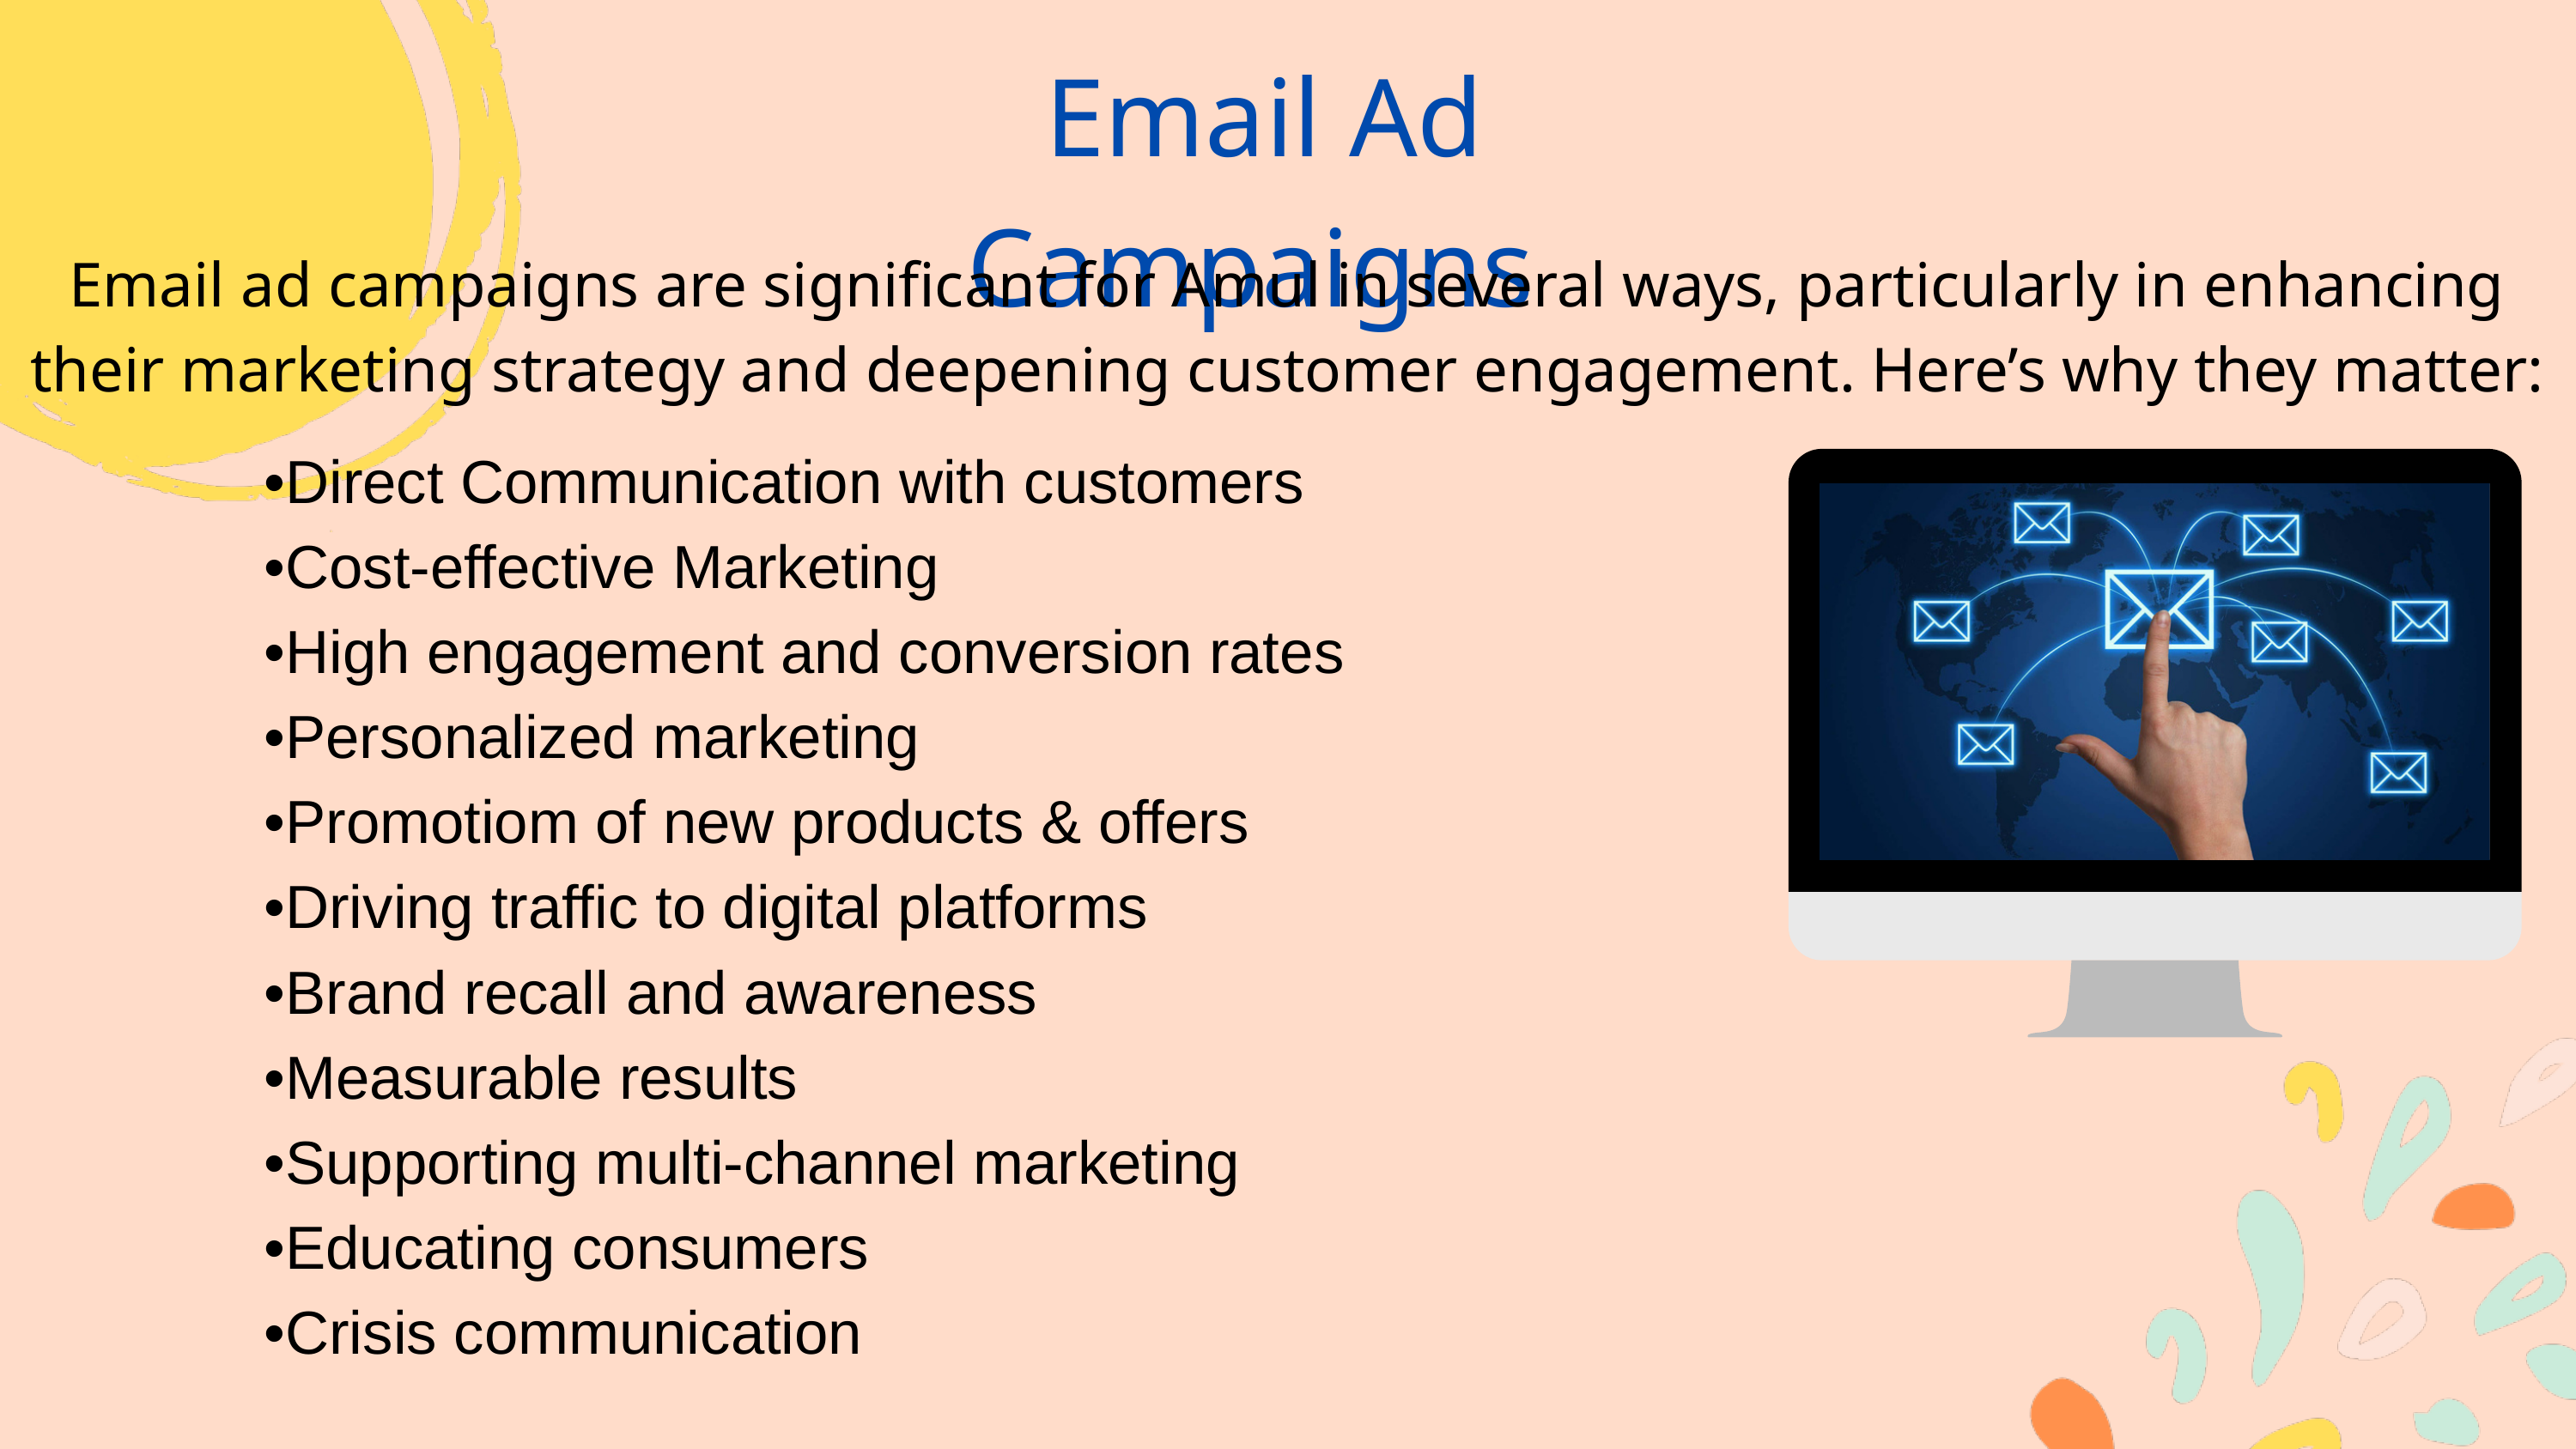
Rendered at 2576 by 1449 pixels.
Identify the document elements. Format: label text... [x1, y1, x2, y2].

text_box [1788, 448, 2522, 1038]
text_box Email Ad Campaigns [781, 27, 1749, 233]
text_box [2023, 1037, 2576, 1449]
text_box Email ad campaigns are significant for Amul in several ways, particularly in enhancing their marketing strategy and deepening customer engagement. Here’s why they matter: [0, 233, 2576, 404]
text_box [0, 404, 523, 532]
text_box •Direct Communication with customers •Cost-effective Marketing •High engagement and conversion rates •Personalized marketing •Promotiom of new products & offers •Driving traffic to digital platforms •Brand recall and awareness •Measurable results •Supporting multi-channel marketing •Educating consumers •Crisis communication [264, 430, 1364, 1367]
text_box [0, 0, 523, 233]
